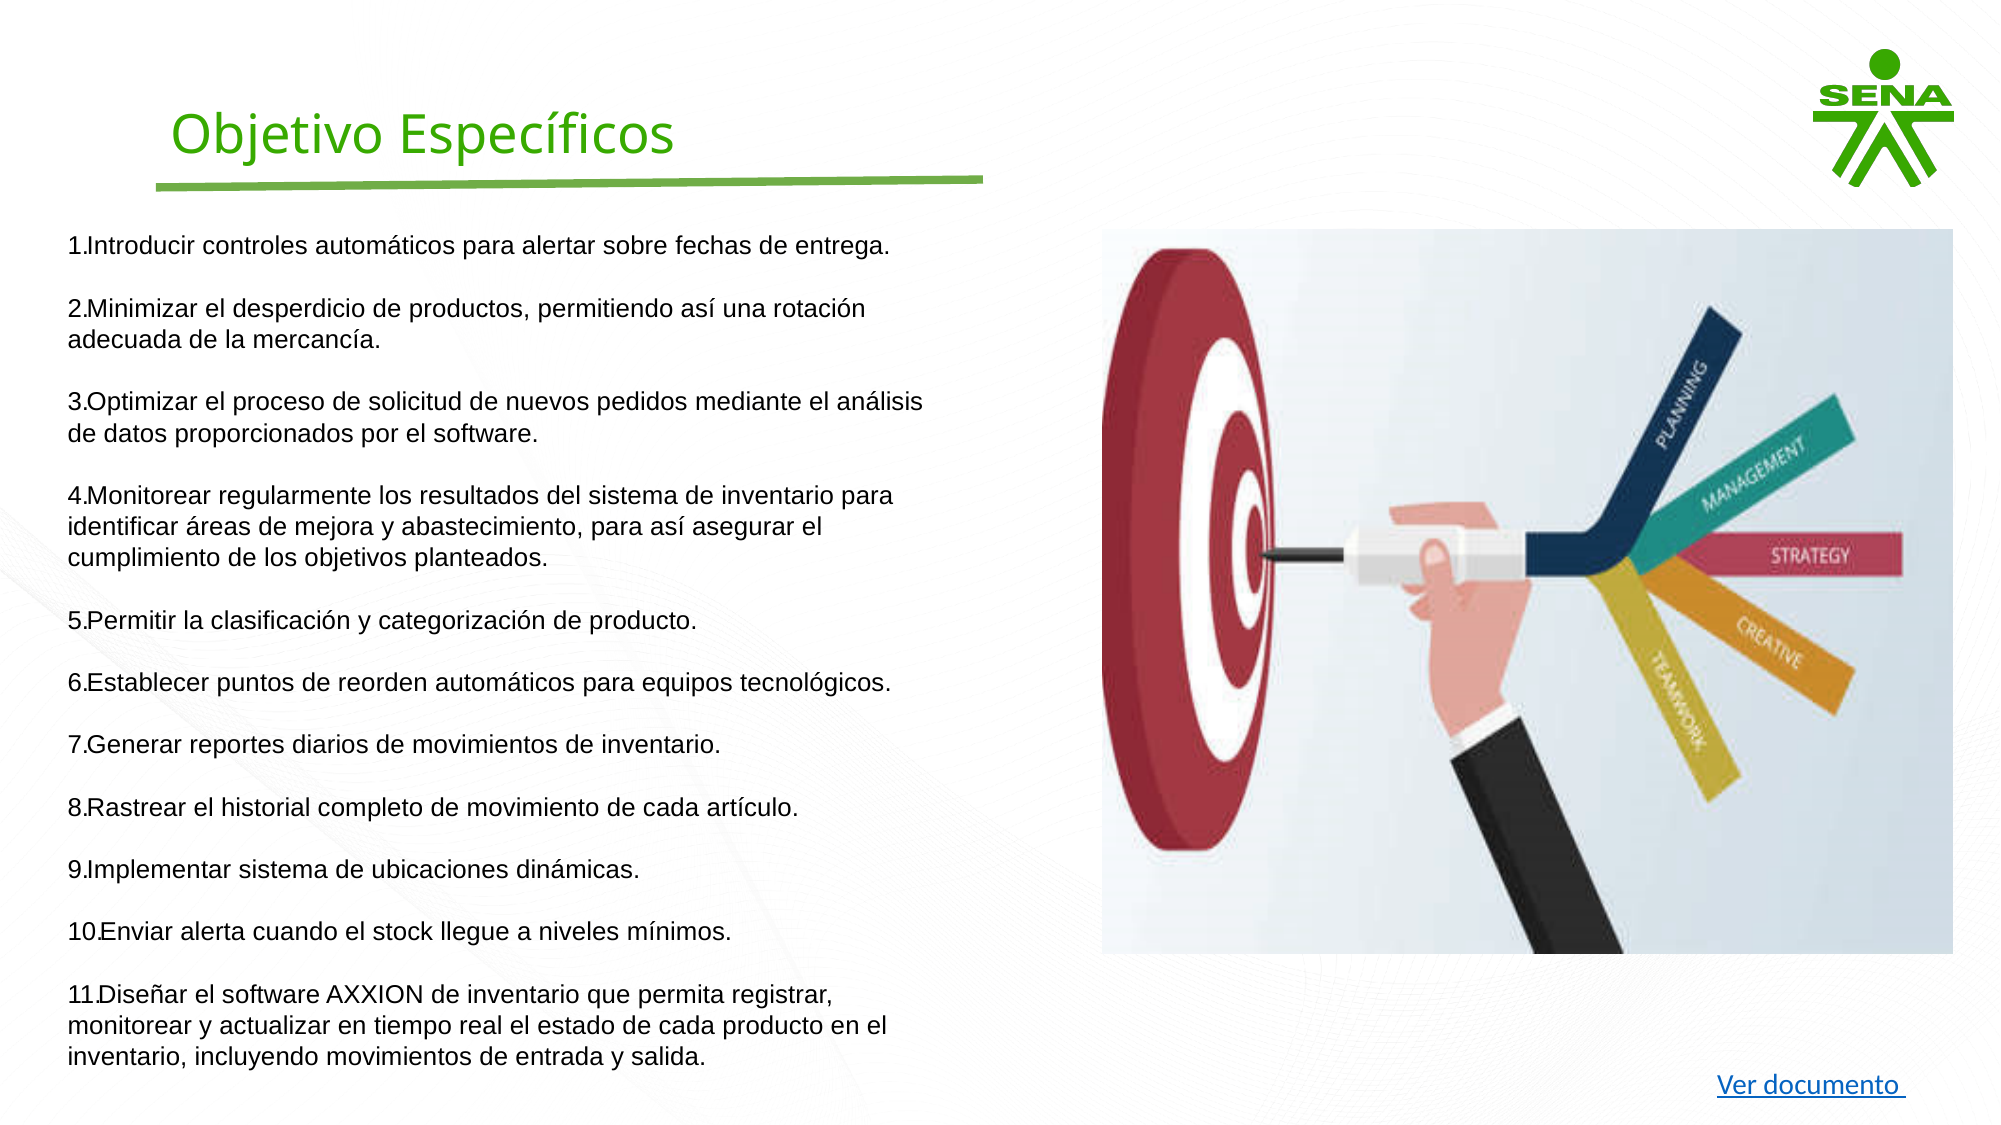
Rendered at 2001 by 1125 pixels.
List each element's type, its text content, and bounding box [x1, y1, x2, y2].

text_box Introducir controles automáticos para alertar sobre fechas de entrega. Minimizar el desperdicio de productos, permitiendo así una rotación adecuada de la mercancía. Optimizar el proceso de solicitud de nuevos pedidos mediante el análisis de datos proporcionados por el software. Monitorear regularmente los resultados del sistema de inventario para identificar áreas de mejora y abastecimiento, para así asegurar el cumplimiento de los objetivos planteados. Permitir la clasificación y categorización de producto. Establecer puntos de reorden automáticos para equipos tecnológicos. Generar reportes diarios de movimientos de inventario. Rastrear el historial completo de movimiento de cada artículo. Implementar sistema de ubicaciones dinámicas. Enviar alerta cuando el stock llegue a niveles mínimos. Diseñar el software AXXION de inventario que permita registrar, monitorear y actualizar en tiempo real el estado de cada producto en el inventario, incluyendo movimientos de entrada y salida. [52, 213, 963, 1087]
text_box Objetivo Específicos [155, 99, 1066, 276]
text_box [155, 179, 984, 188]
text_box Ver documento [1702, 1050, 2000, 1125]
picture [0, 0, 2000, 1125]
